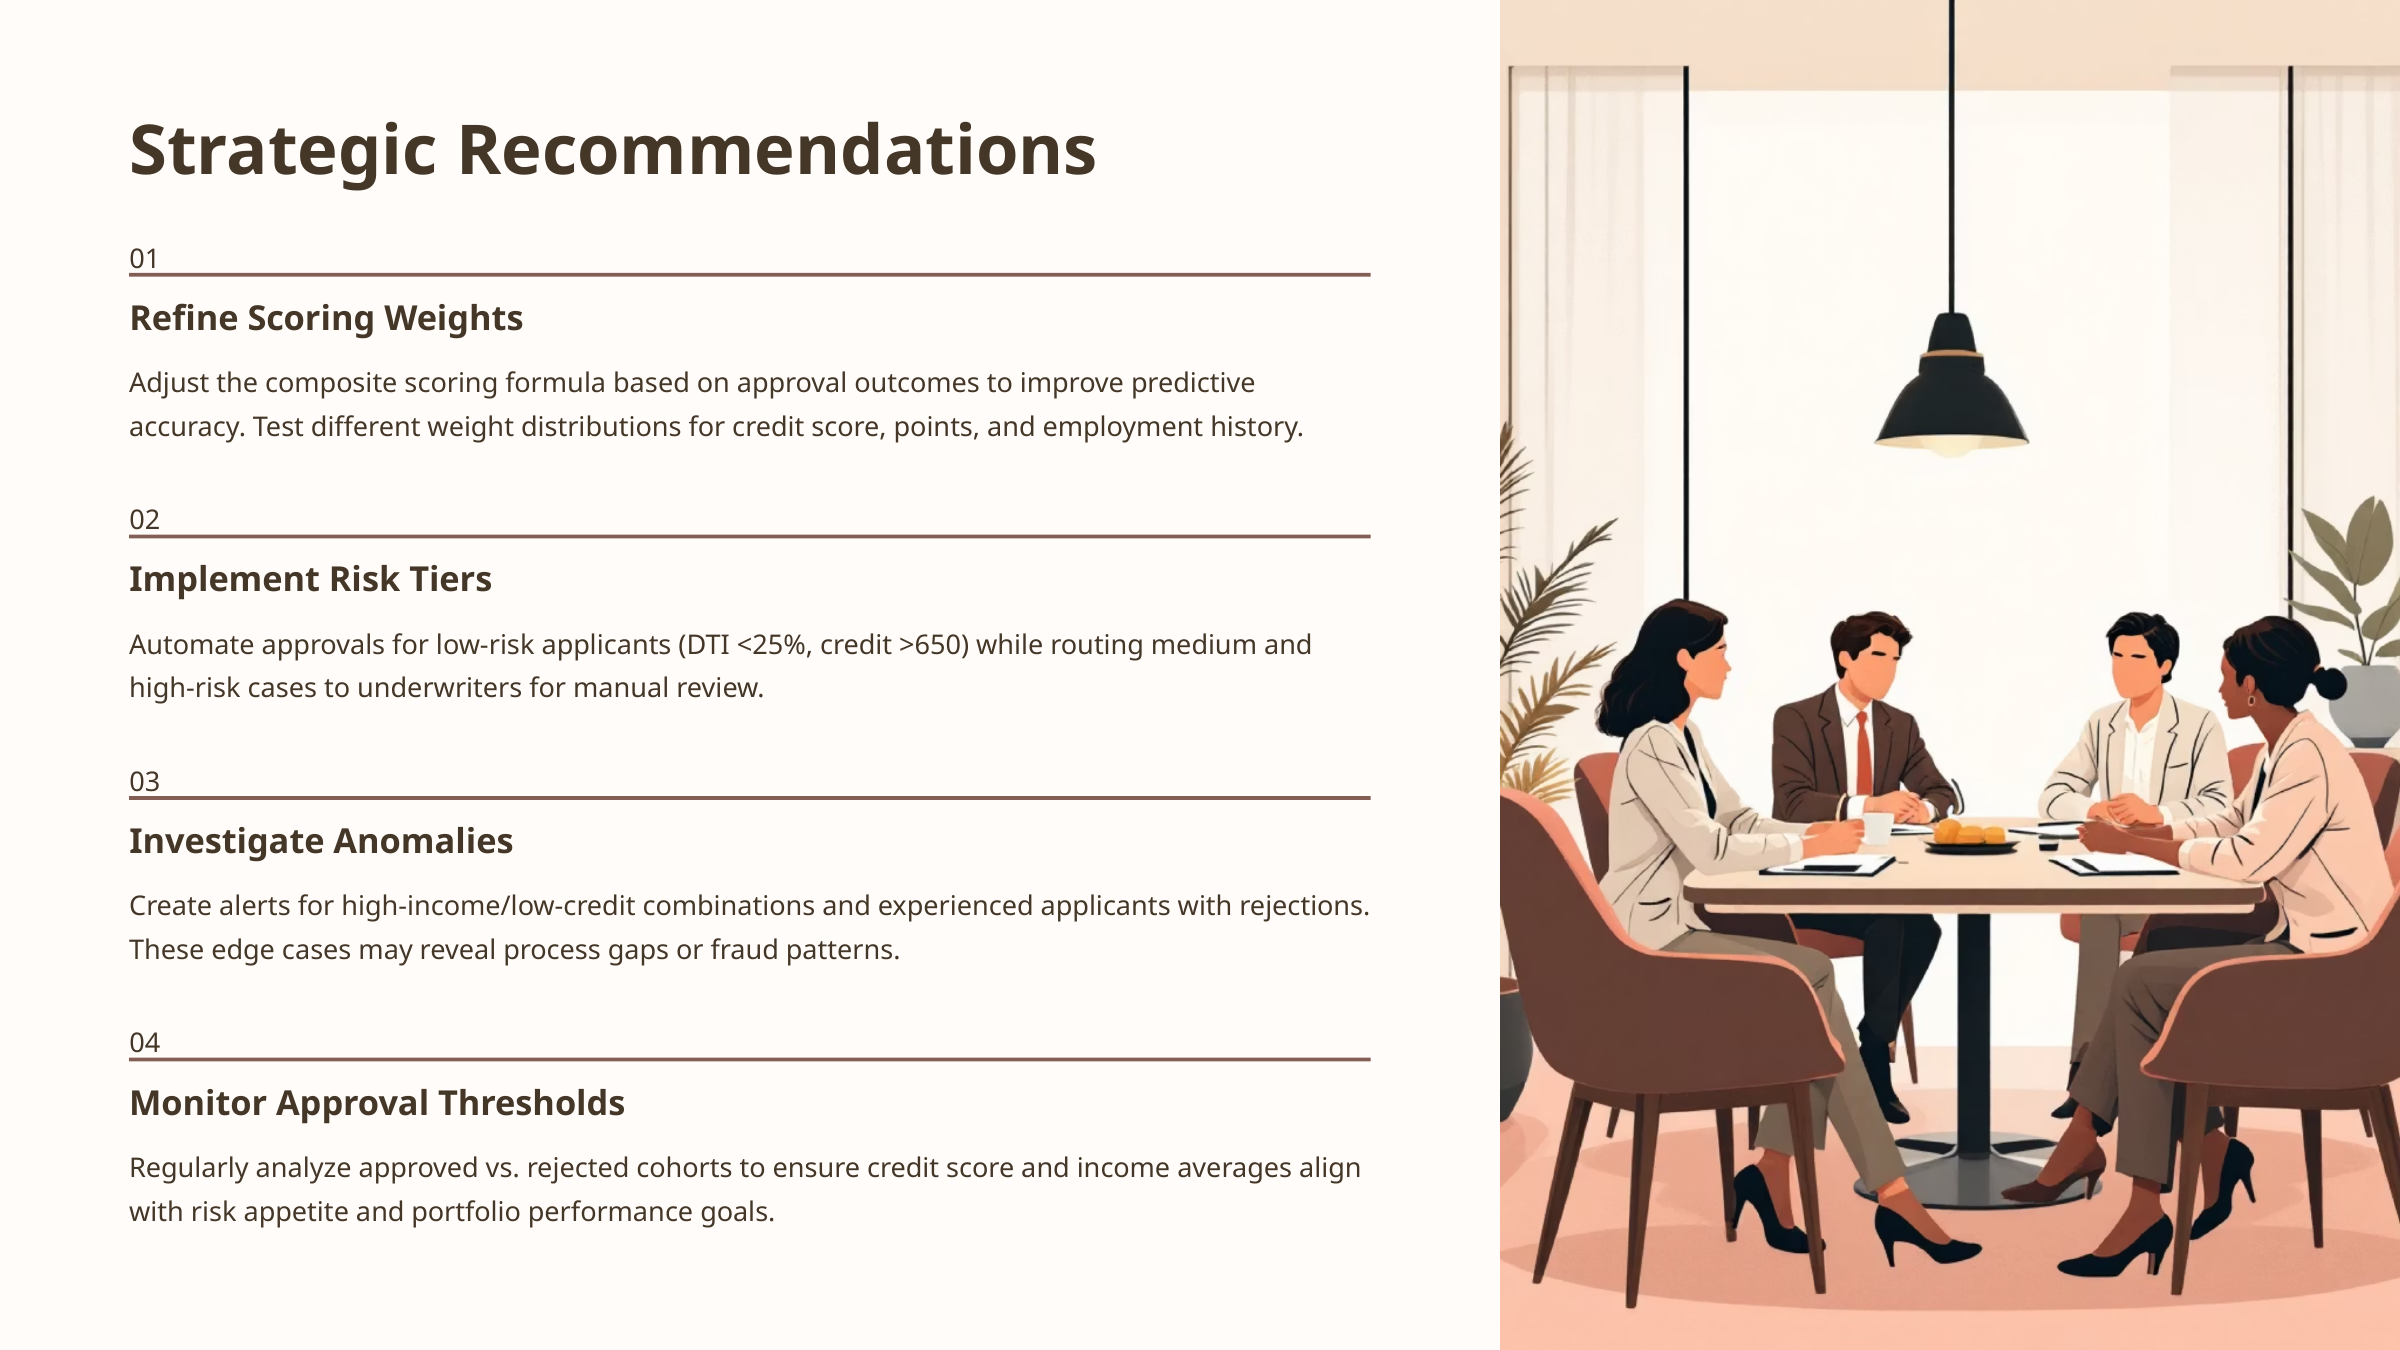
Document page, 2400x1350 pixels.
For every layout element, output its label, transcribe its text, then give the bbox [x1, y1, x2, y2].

text_box 01 [129, 229, 157, 265]
text_box 04 [129, 1014, 157, 1049]
text_box Regularly analyze approved vs. rejected cohorts to ensure credit score and income averages align with risk appetite and portfolio performance goals. [129, 1138, 1371, 1228]
text_box [129, 534, 1371, 539]
text_box Investigate Anomalies [129, 817, 476, 861]
text_box Implement Risk Tiers [129, 555, 476, 600]
text_box 03 [129, 752, 157, 788]
text_box 02 [129, 491, 157, 526]
text_box Create alerts for high-income/low-credit combinations and experienced applicants with rejections. These edge cases may reveal process gaps or fraud patterns. [129, 877, 1371, 966]
text_box [129, 272, 1371, 277]
text_box Refine Scoring Weights [129, 294, 476, 338]
picture [1499, 0, 2400, 1350]
text_box [129, 1057, 1371, 1062]
text_box Adjust the composite scoring formula based on approval outcomes to improve predictive accuracy. Test different weight distributions for credit score, points, and employment history. [129, 354, 1371, 443]
text_box Automate approvals for low-risk applicants (DTI <25%, credit >650) while routing medium and high-risk cases to underwriters for manual review. [129, 615, 1371, 705]
text_box [129, 796, 1371, 800]
text_box Monitor Approval Thresholds [129, 1079, 562, 1123]
text_box Strategic Recommendations [129, 101, 955, 189]
